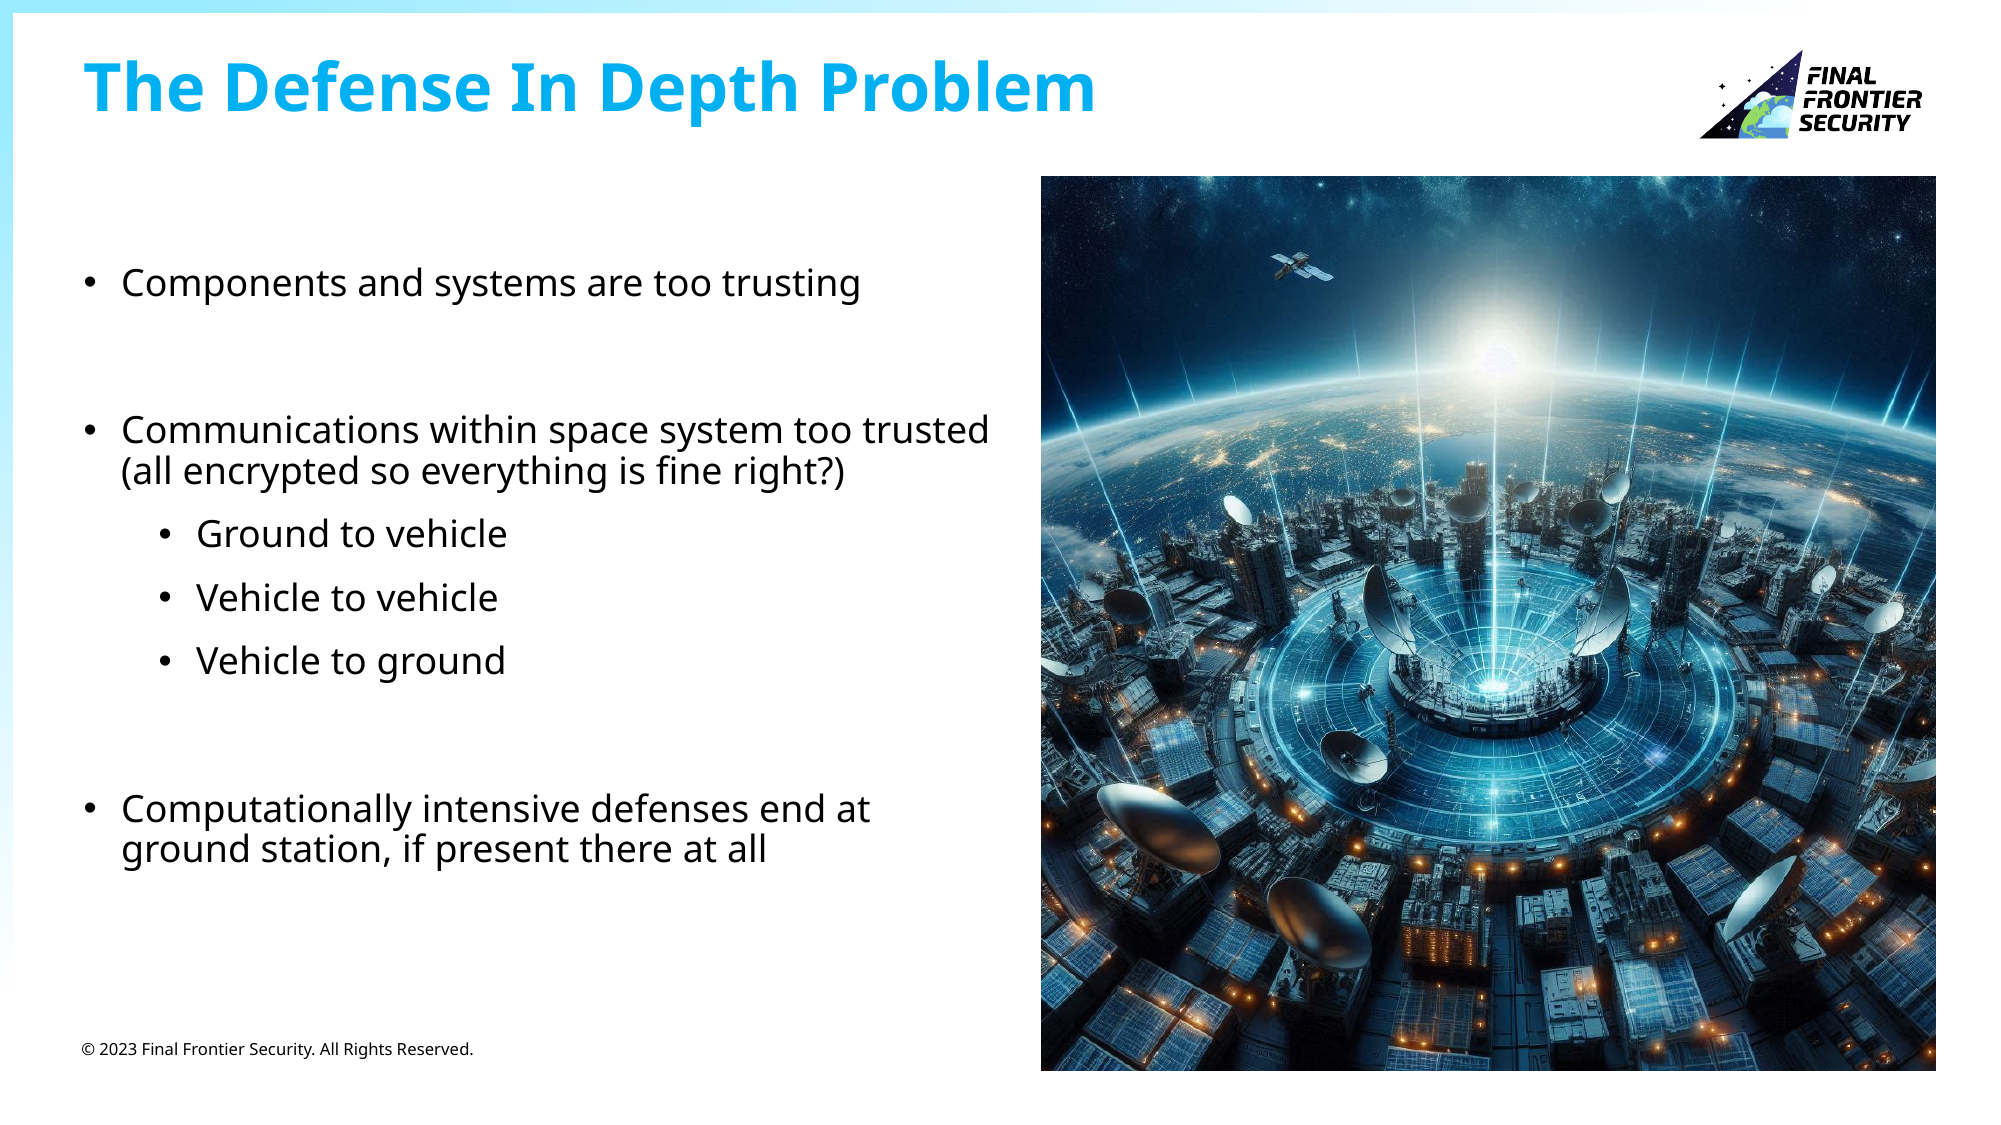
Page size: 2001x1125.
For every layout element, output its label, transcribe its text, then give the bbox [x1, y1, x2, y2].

picture [1690, 40, 1931, 148]
picture [1040, 176, 1936, 1071]
list Components and systems are too trusting Communications within space system too trusted (all encrypted so everything is fine right?) Ground to vehicle Vehicle to vehicle Vehicle to ground Computationally intensive defenses end at ground station, if present there at all [83, 263, 1000, 1021]
title The Defense In Depth Problem [83, 54, 1602, 220]
